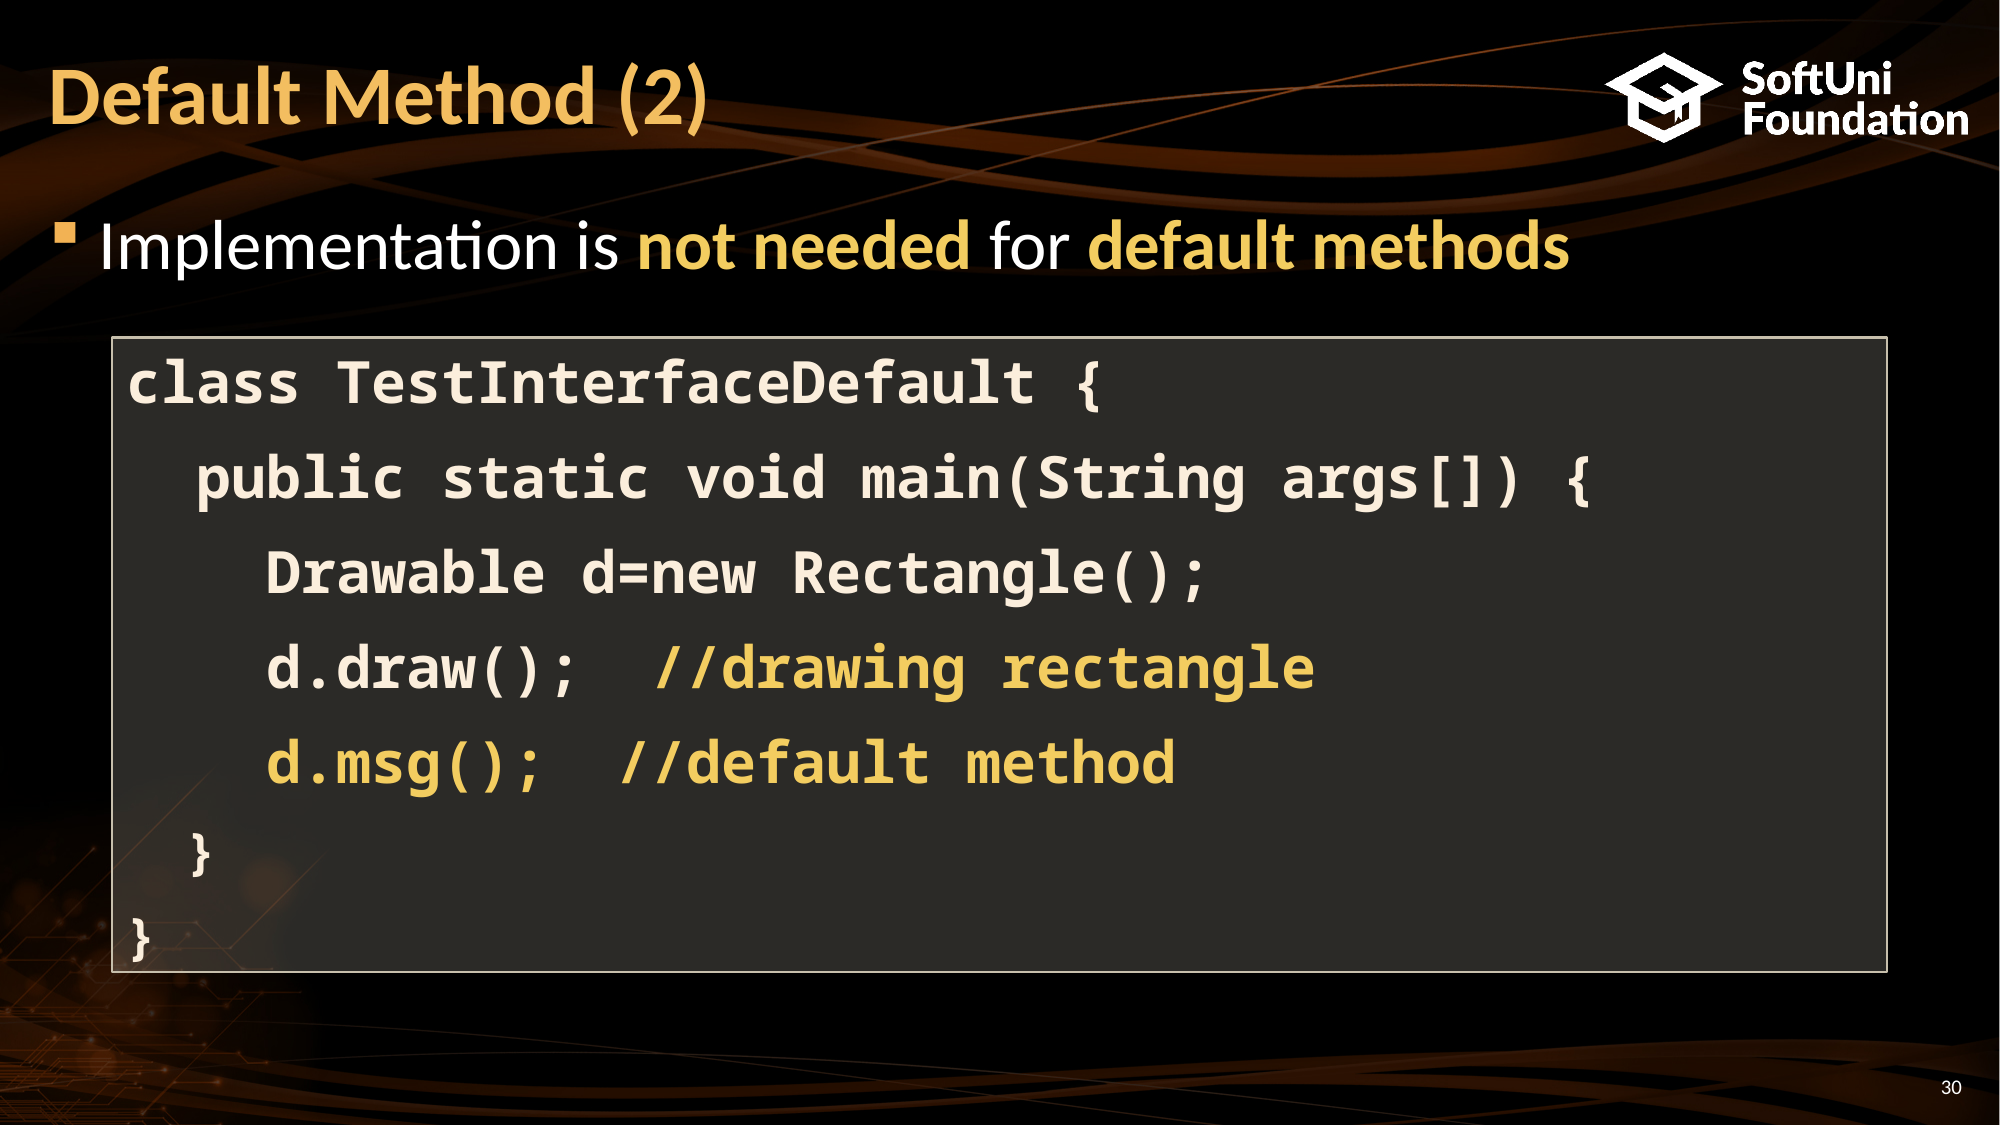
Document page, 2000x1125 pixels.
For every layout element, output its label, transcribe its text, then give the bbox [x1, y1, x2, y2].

title Default Method (2) [30, 6, 1602, 189]
picture [0, 0, 2000, 1125]
list Implementation is not needed for default methods [31, 188, 1968, 1103]
text_box class TestInterfaceDefault { public static void main(String args[]) { Drawable d=new Rectangle(); d.draw(); //drawing rectangle d.msg(); //default method } } [111, 337, 1887, 972]
